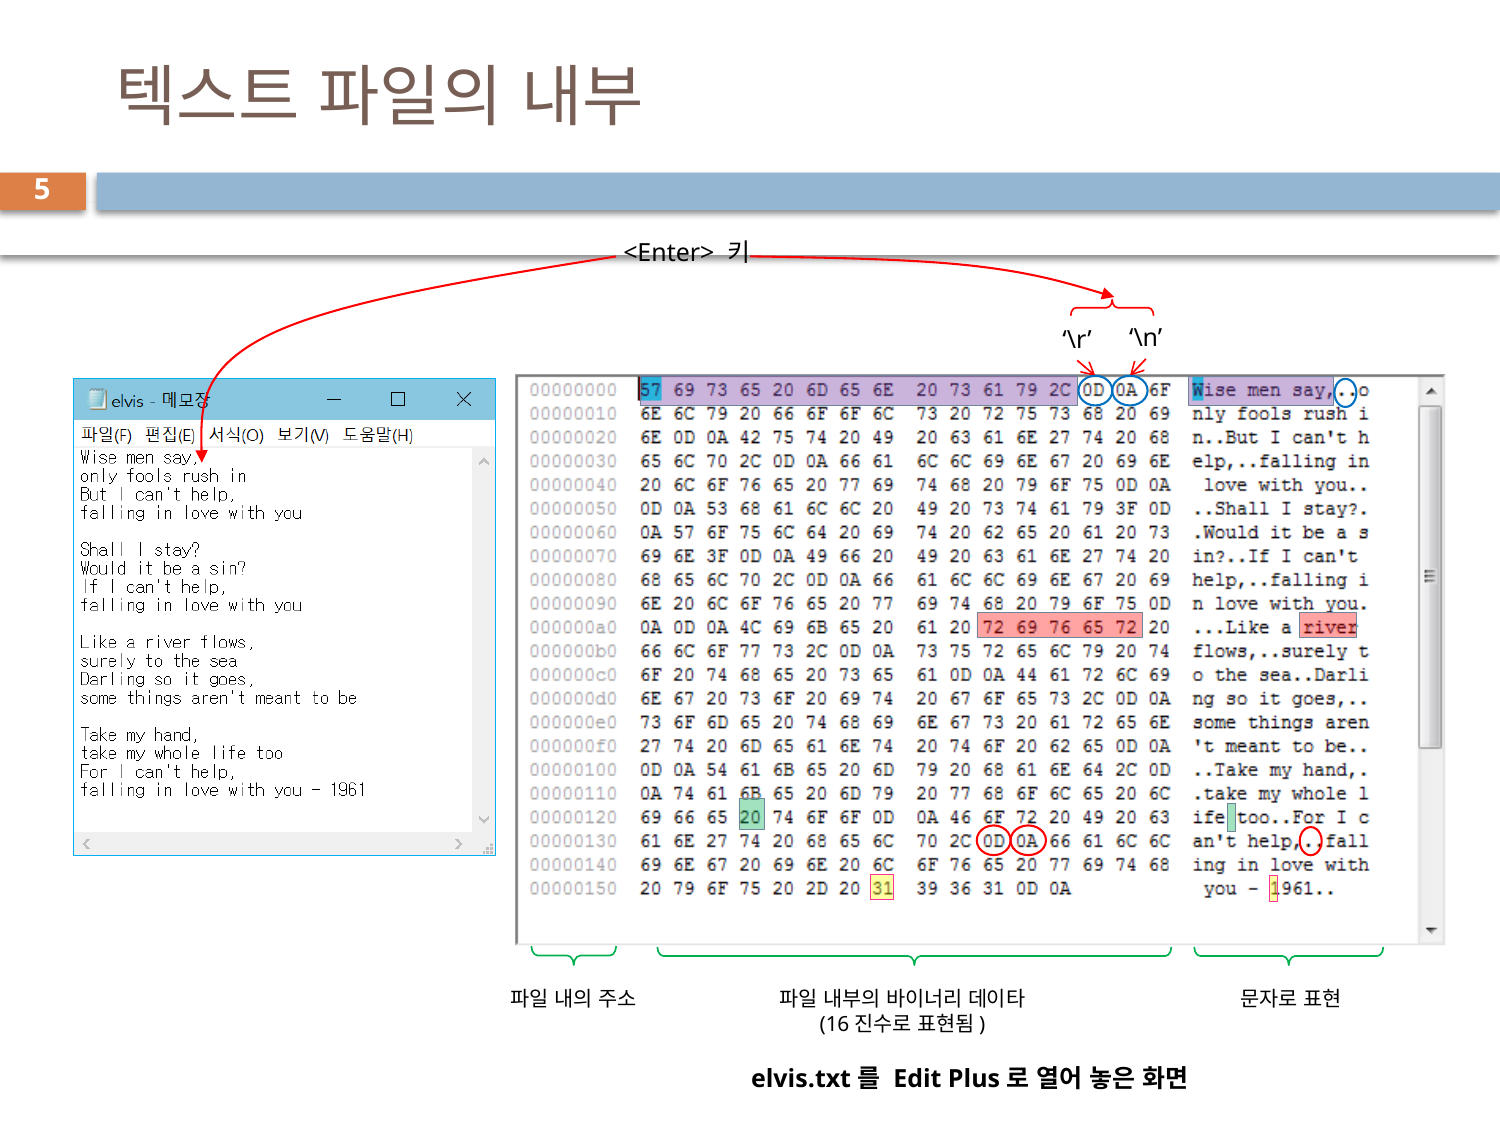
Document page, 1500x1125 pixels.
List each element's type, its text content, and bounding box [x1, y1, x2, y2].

text_box [1198, 956, 1380, 966]
text_box [536, 956, 611, 966]
text_box [213, 254, 617, 377]
text_box [750, 254, 1115, 300]
text_box 파일 내의 주소 [496, 977, 652, 1018]
text_box ‘\n’ [1114, 314, 1178, 359]
picture [515, 374, 1448, 947]
text_box 문자로 표현 [1225, 977, 1357, 1018]
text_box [1076, 360, 1096, 377]
text_box <Enter> 키 [608, 229, 765, 275]
text_box [1069, 298, 1155, 316]
title 텍스트 파일의 내부 [100, 37, 1438, 149]
slide_number 5 [0, 170, 87, 211]
picture [75, 377, 494, 854]
text_box [661, 956, 1168, 966]
text_box elvis.txt를 Edit Plus로 열어 놓은 화면 [736, 1055, 1204, 1101]
text_box ‘\r’ [1047, 315, 1107, 361]
text_box 파일 내부의 바이너리 데이타 (16진수로 표현됨) [765, 977, 1040, 1043]
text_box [1129, 359, 1147, 377]
